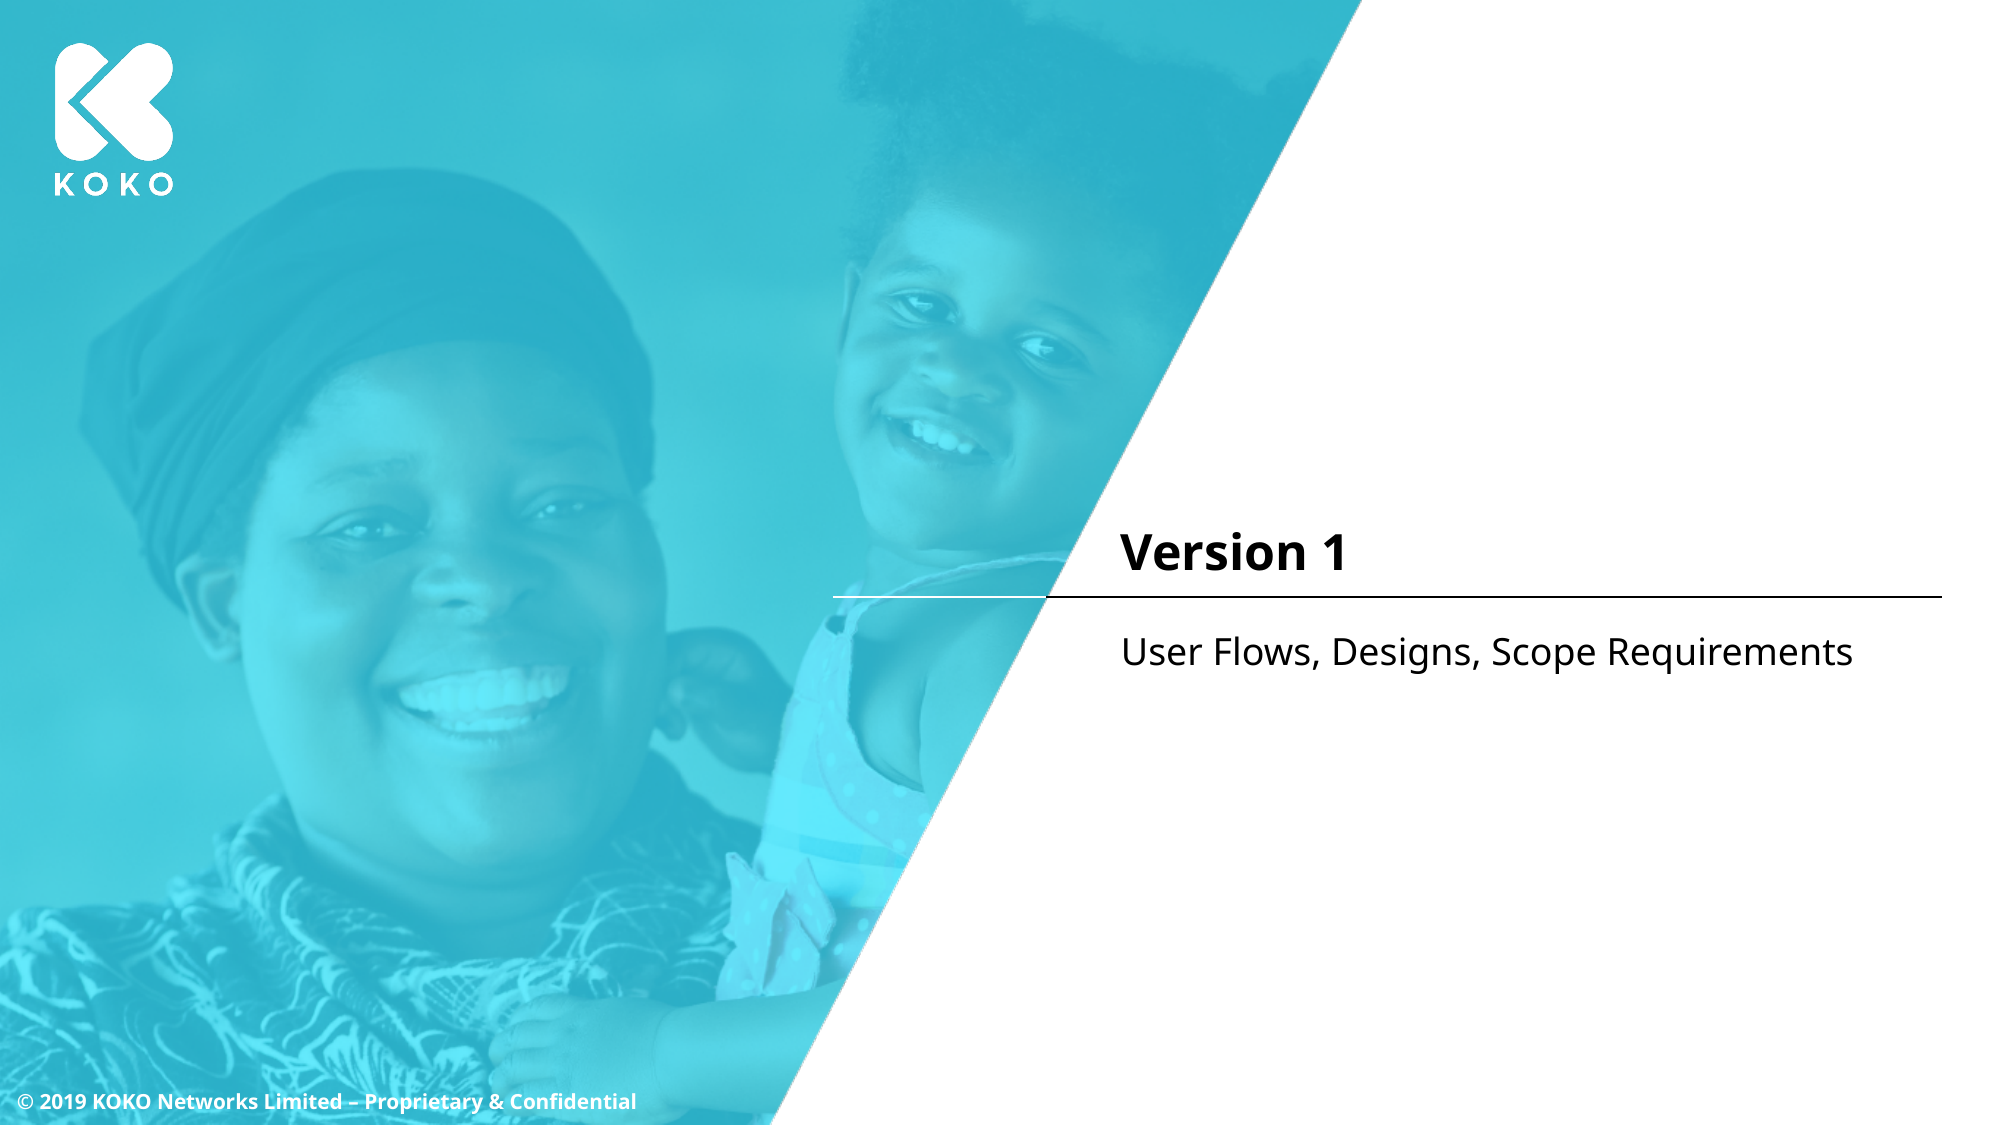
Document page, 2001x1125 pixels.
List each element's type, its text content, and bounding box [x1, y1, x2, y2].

subtitle User Flows, Designs, Scope Requirements [1105, 625, 1942, 748]
title Version 1 [1105, 492, 1942, 616]
picture [0, 0, 2000, 1125]
